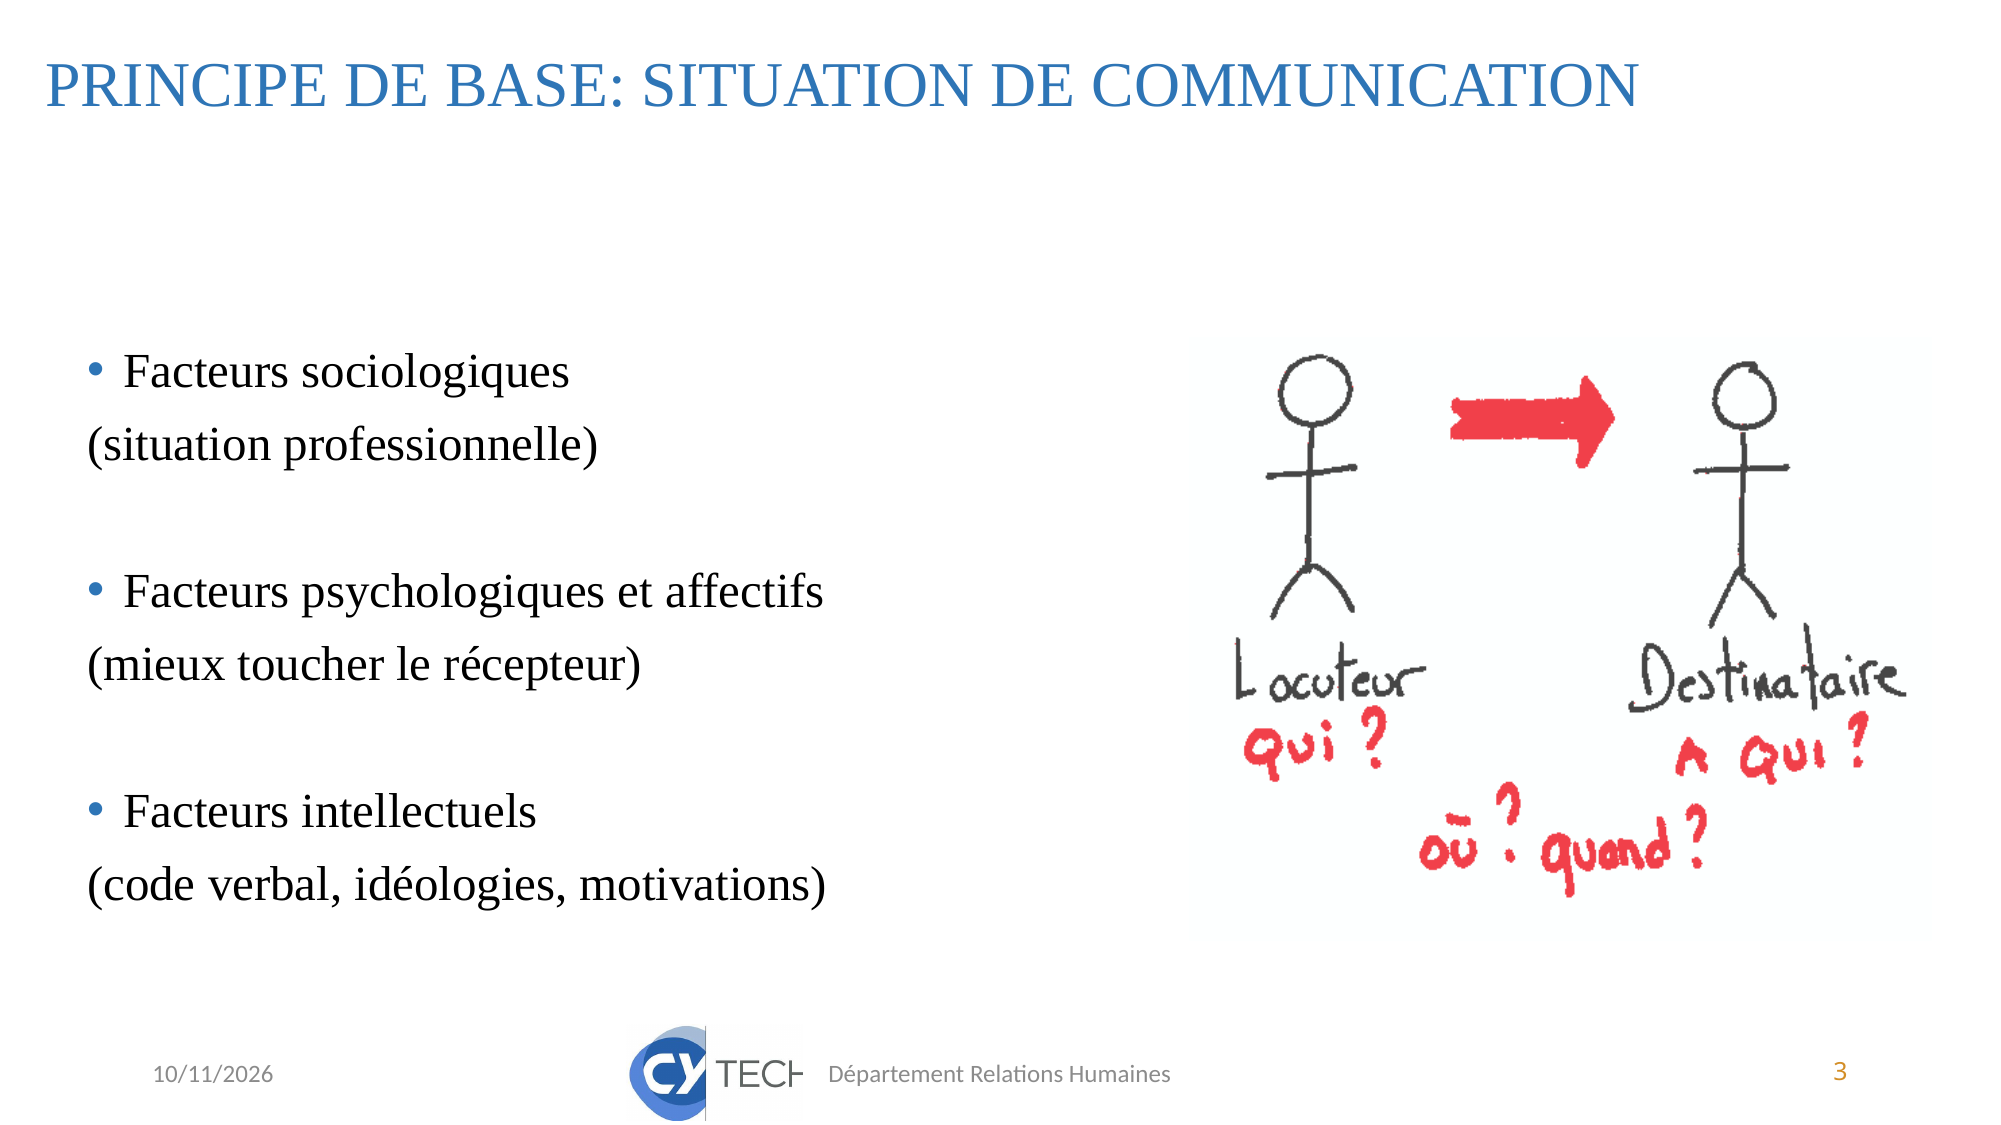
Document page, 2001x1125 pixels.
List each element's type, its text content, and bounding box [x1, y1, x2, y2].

picture [1189, 337, 1932, 941]
list Facteurs sociologiques (situation professionnelle) Facteurs psychologiques et affectifs (mieux toucher le récepteur) Facteurs intellectuels (code verbal, idéologies, motivations) [71, 337, 1147, 924]
picture [626, 1024, 803, 1121]
slide_number 3 [1412, 1042, 1863, 1103]
footer Département Relations Humaines [803, 1042, 1338, 1103]
title PRINCIPE DE BASE: SITUATION DE COMMUNICATION [29, 19, 1932, 152]
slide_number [137, 1042, 588, 1103]
